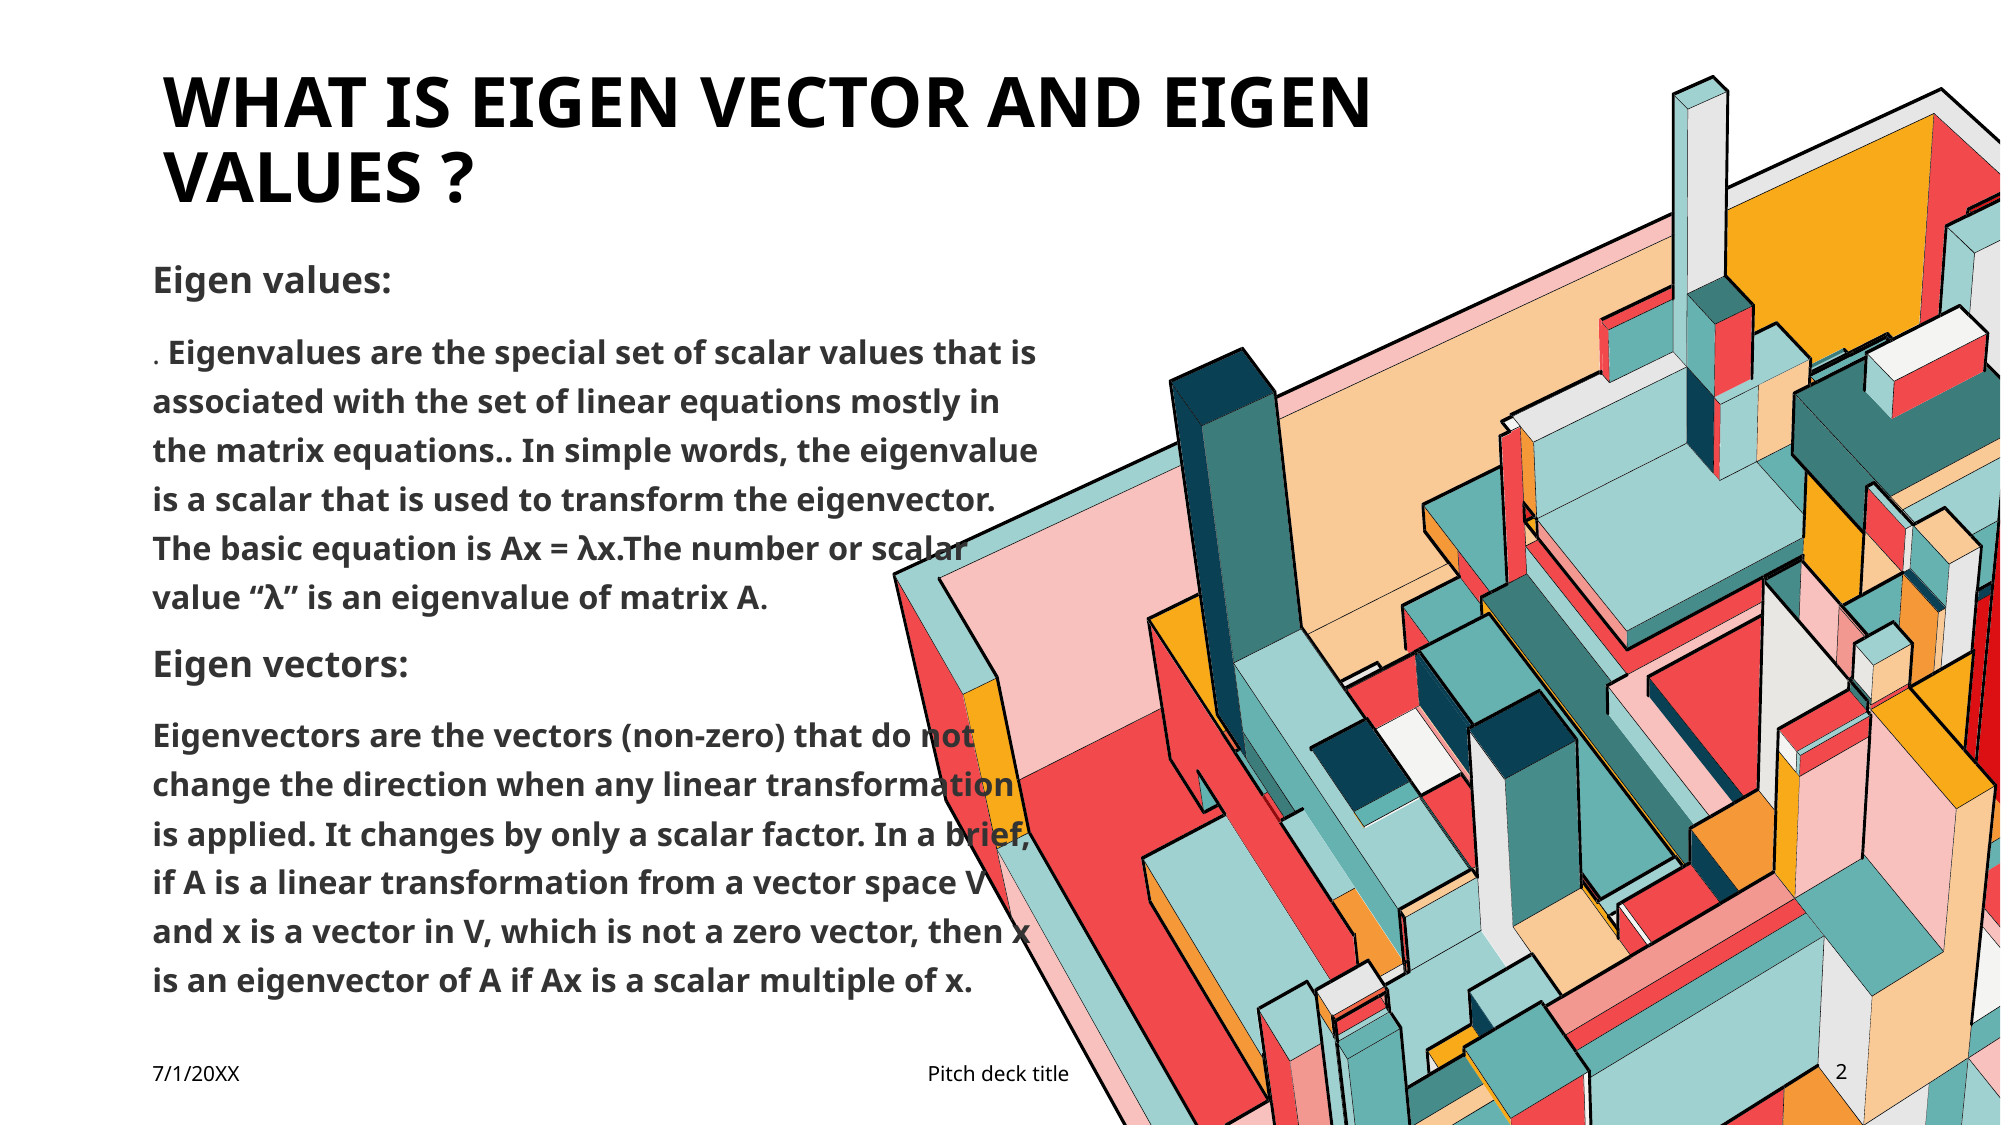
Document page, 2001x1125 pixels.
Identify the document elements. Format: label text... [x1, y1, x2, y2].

list Eigen values: . Eigenvalues are the special set of scalar values that is associated with the set of linear equations mostly in the matrix equations.. In simple words, the eigenvalue is a scalar that is used to transform the eigenvector. The basic equation is Ax = λx.The number or scalar value “λ” is an eigenvalue of matrix A. Eigen vectors: Eigenvectors are the vectors (non-zero) that do not change the direction when any linear transformation is applied. It changes by only a scalar factor. In a brief, if A is a linear transformation from a vector space V and x is a vector in V, which is not a zero vector, then x is an eigenvector of A if Ax is a scalar multiple of x. [137, 244, 1059, 1053]
slide_number 2 [1412, 1042, 1863, 1103]
footer Pitch deck title [634, 1042, 1085, 1103]
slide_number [137, 1042, 363, 1103]
title What is eigen vector and eigen values ? [148, 59, 1636, 226]
